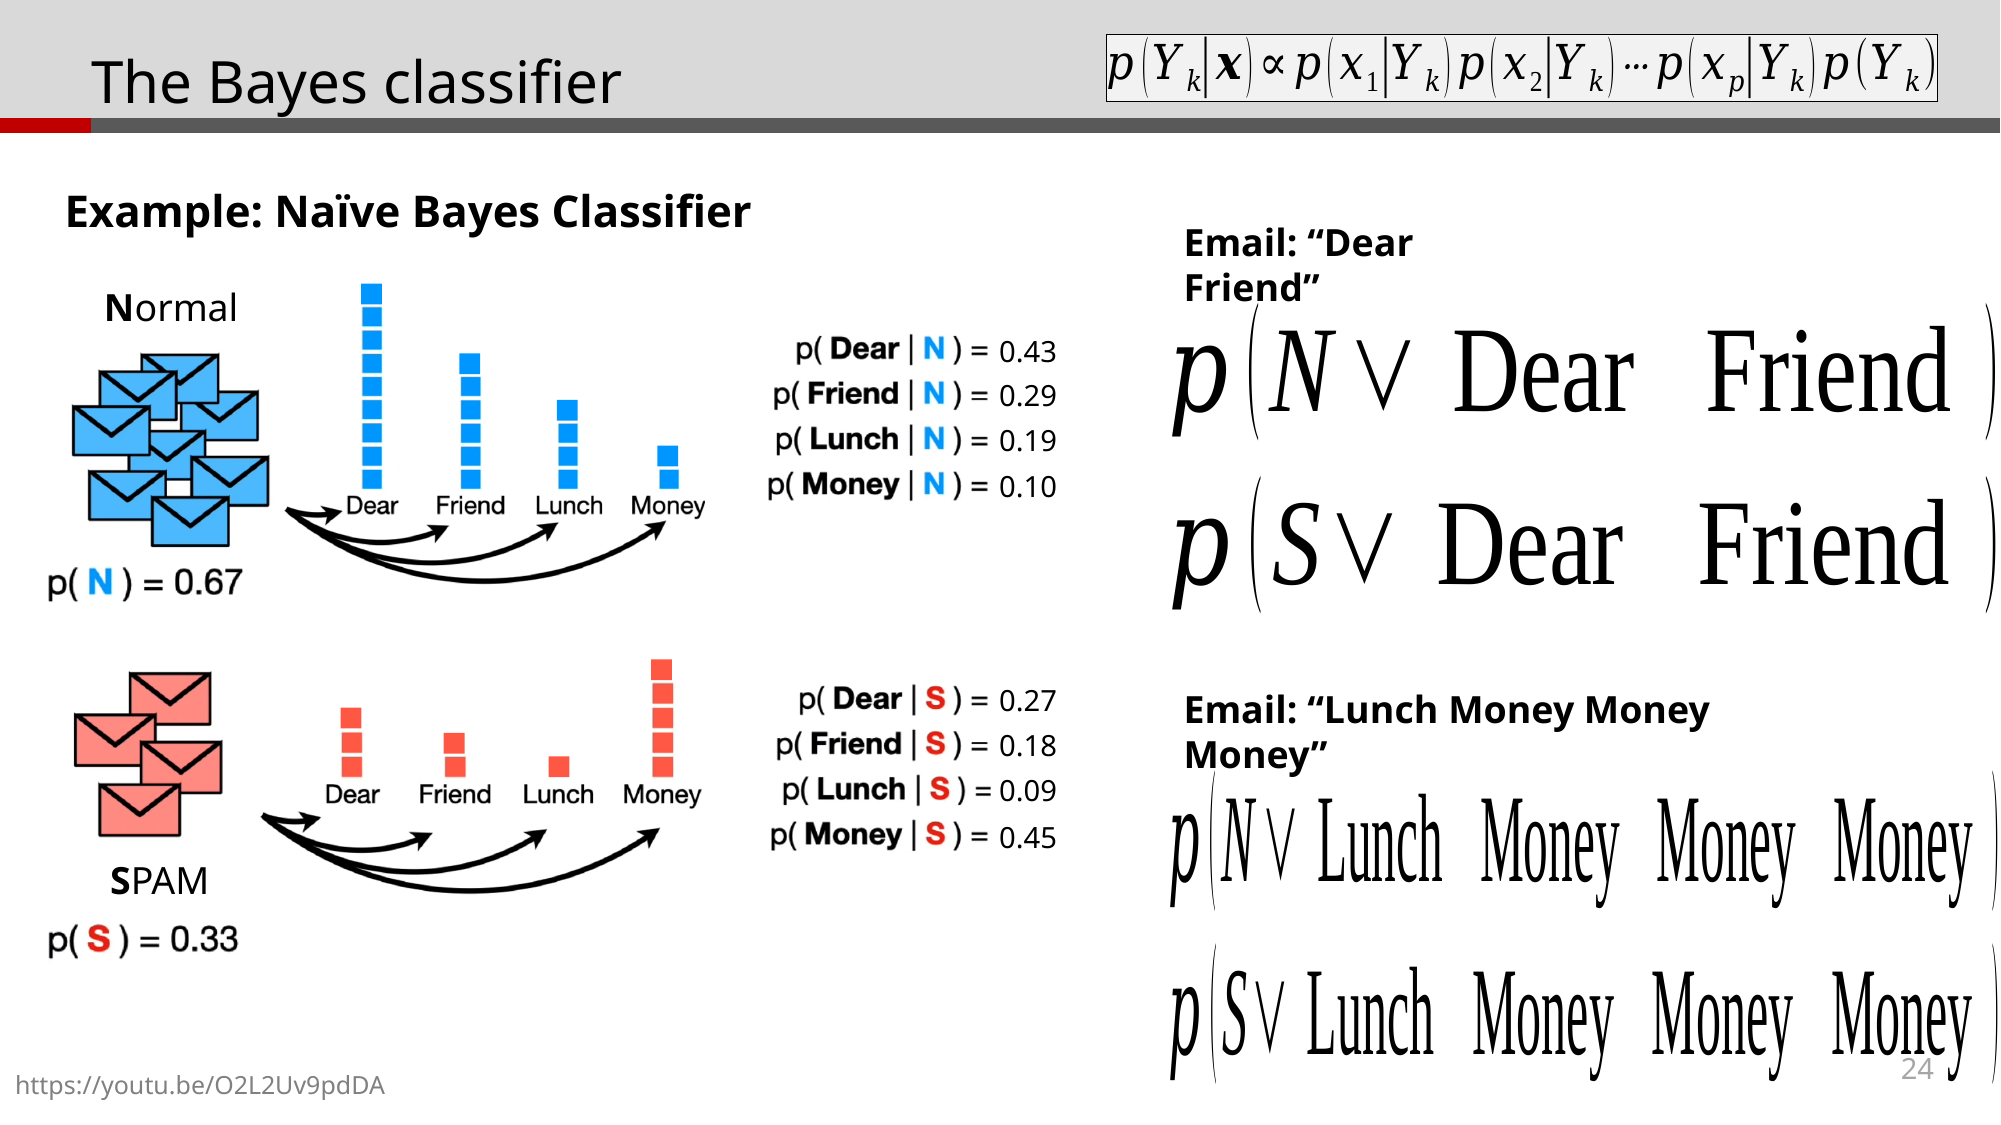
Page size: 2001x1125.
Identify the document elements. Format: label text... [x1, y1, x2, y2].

text_box 0.19 [991, 415, 1080, 461]
slide_number 24 [1618, 1042, 1780, 1065]
text_box Email: “Dear Friend” [1168, 211, 1565, 317]
slide_number 24 [1780, 1042, 1949, 1065]
text_box Normal [53, 277, 290, 337]
text_box 0.09 [991, 765, 1080, 811]
text_box [360, 283, 383, 299]
text_box 0.29 [991, 370, 1080, 415]
text_box 0.18 [991, 719, 1080, 765]
list https://youtu.be/O2L2Uv9pdDA [0, 1065, 2000, 1125]
picture [67, 661, 705, 899]
text_box Email: “Lunch Money Money Money” [1168, 678, 1865, 784]
text_box 0.43 [991, 325, 1080, 370]
picture [760, 322, 991, 858]
list Example: Naïve Bayes Classifier [49, 181, 1949, 242]
picture [39, 917, 246, 969]
title The Bayes classifier [91, 0, 1949, 115]
picture [39, 299, 705, 612]
text_box 0.27 [991, 674, 1080, 719]
text_box 0.45 [984, 811, 1080, 862]
text_box SPAM [41, 849, 279, 910]
text_box 0.10 [991, 461, 1080, 512]
